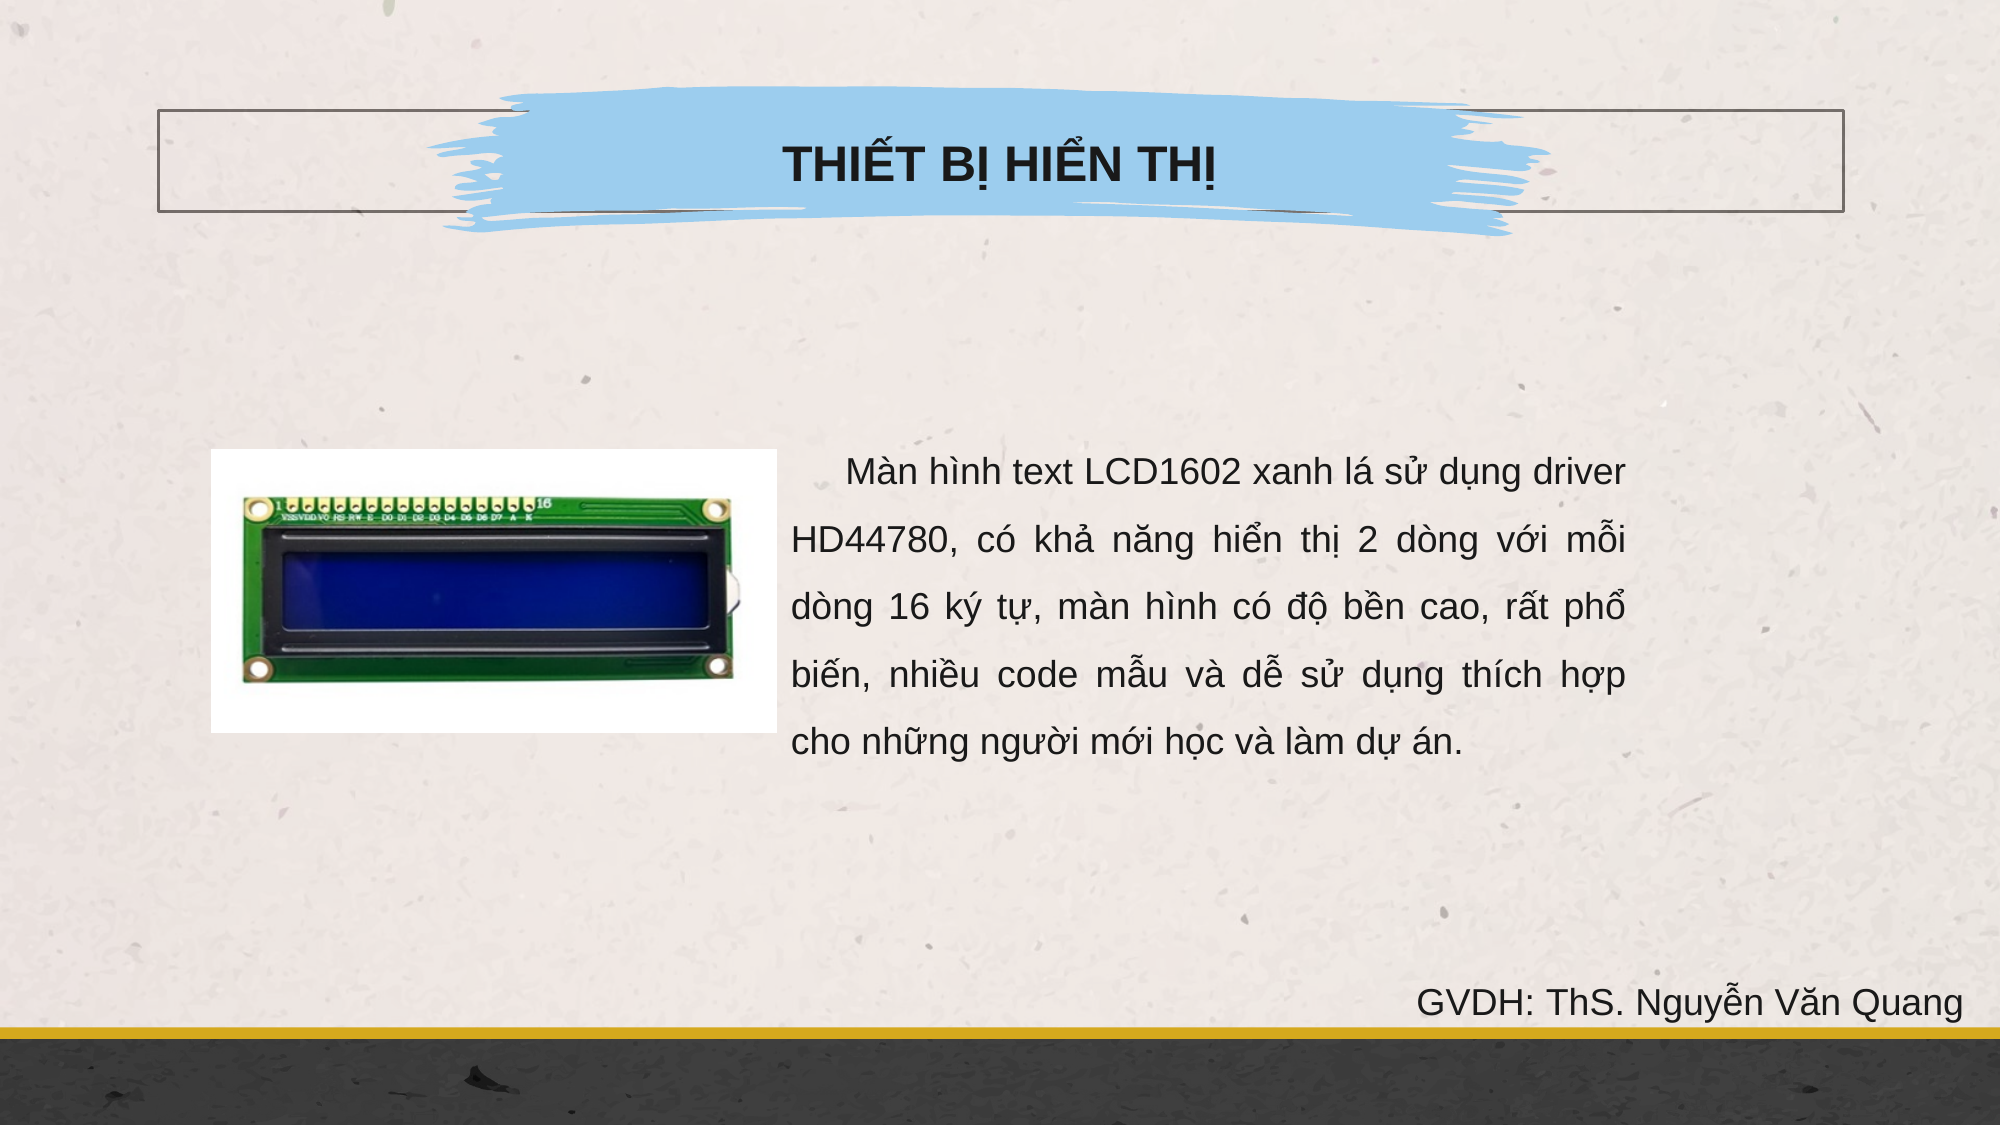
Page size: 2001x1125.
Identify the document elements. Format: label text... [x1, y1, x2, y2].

picture [0, 1039, 2000, 1125]
text_box Màn hình text LCD1602 xanh lá sử dụng driver HD44780, có khả năng hiển thị 2 dòng với mỗi dòng 16 ký tự, màn hình có độ bền cao, rất phổ biến, nhiều code mẫu và dễ sử dụng thích hợp cho những người mới học và làm dự án. [776, 417, 1642, 770]
picture [211, 449, 777, 733]
text_box GVDH: ThS. Nguyễn Văn Quang [1395, 958, 1986, 1027]
title THIẾT BỊ HIỂN THỊ [157, 98, 1843, 224]
